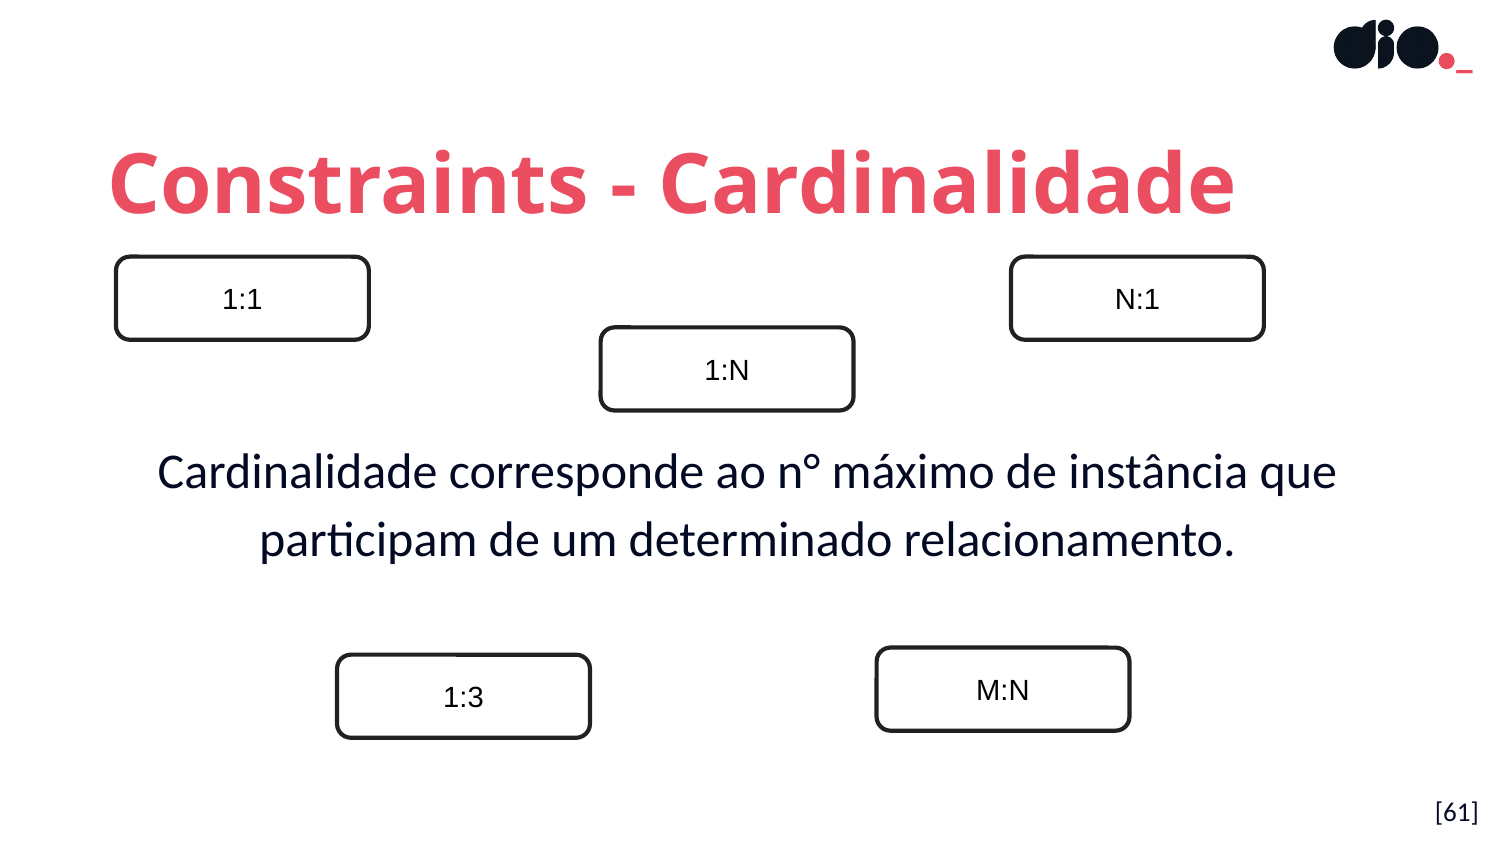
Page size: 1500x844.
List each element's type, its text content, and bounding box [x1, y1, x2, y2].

text_box Cardinalidade corresponde ao n° máximo de instância que participam de um determinado relacionamento. [92, 242, 1403, 755]
text_box 1:3 [334, 652, 593, 740]
text_box 1:1 [113, 254, 371, 342]
text_box N:1 [1008, 254, 1266, 342]
text_box Constraints - Cardinalidade [92, 104, 1408, 243]
text_box 1:N [598, 325, 856, 413]
text_box M:N [874, 645, 1132, 733]
slide_number [<número>] [1403, 779, 1494, 844]
picture [1333, 19, 1473, 74]
